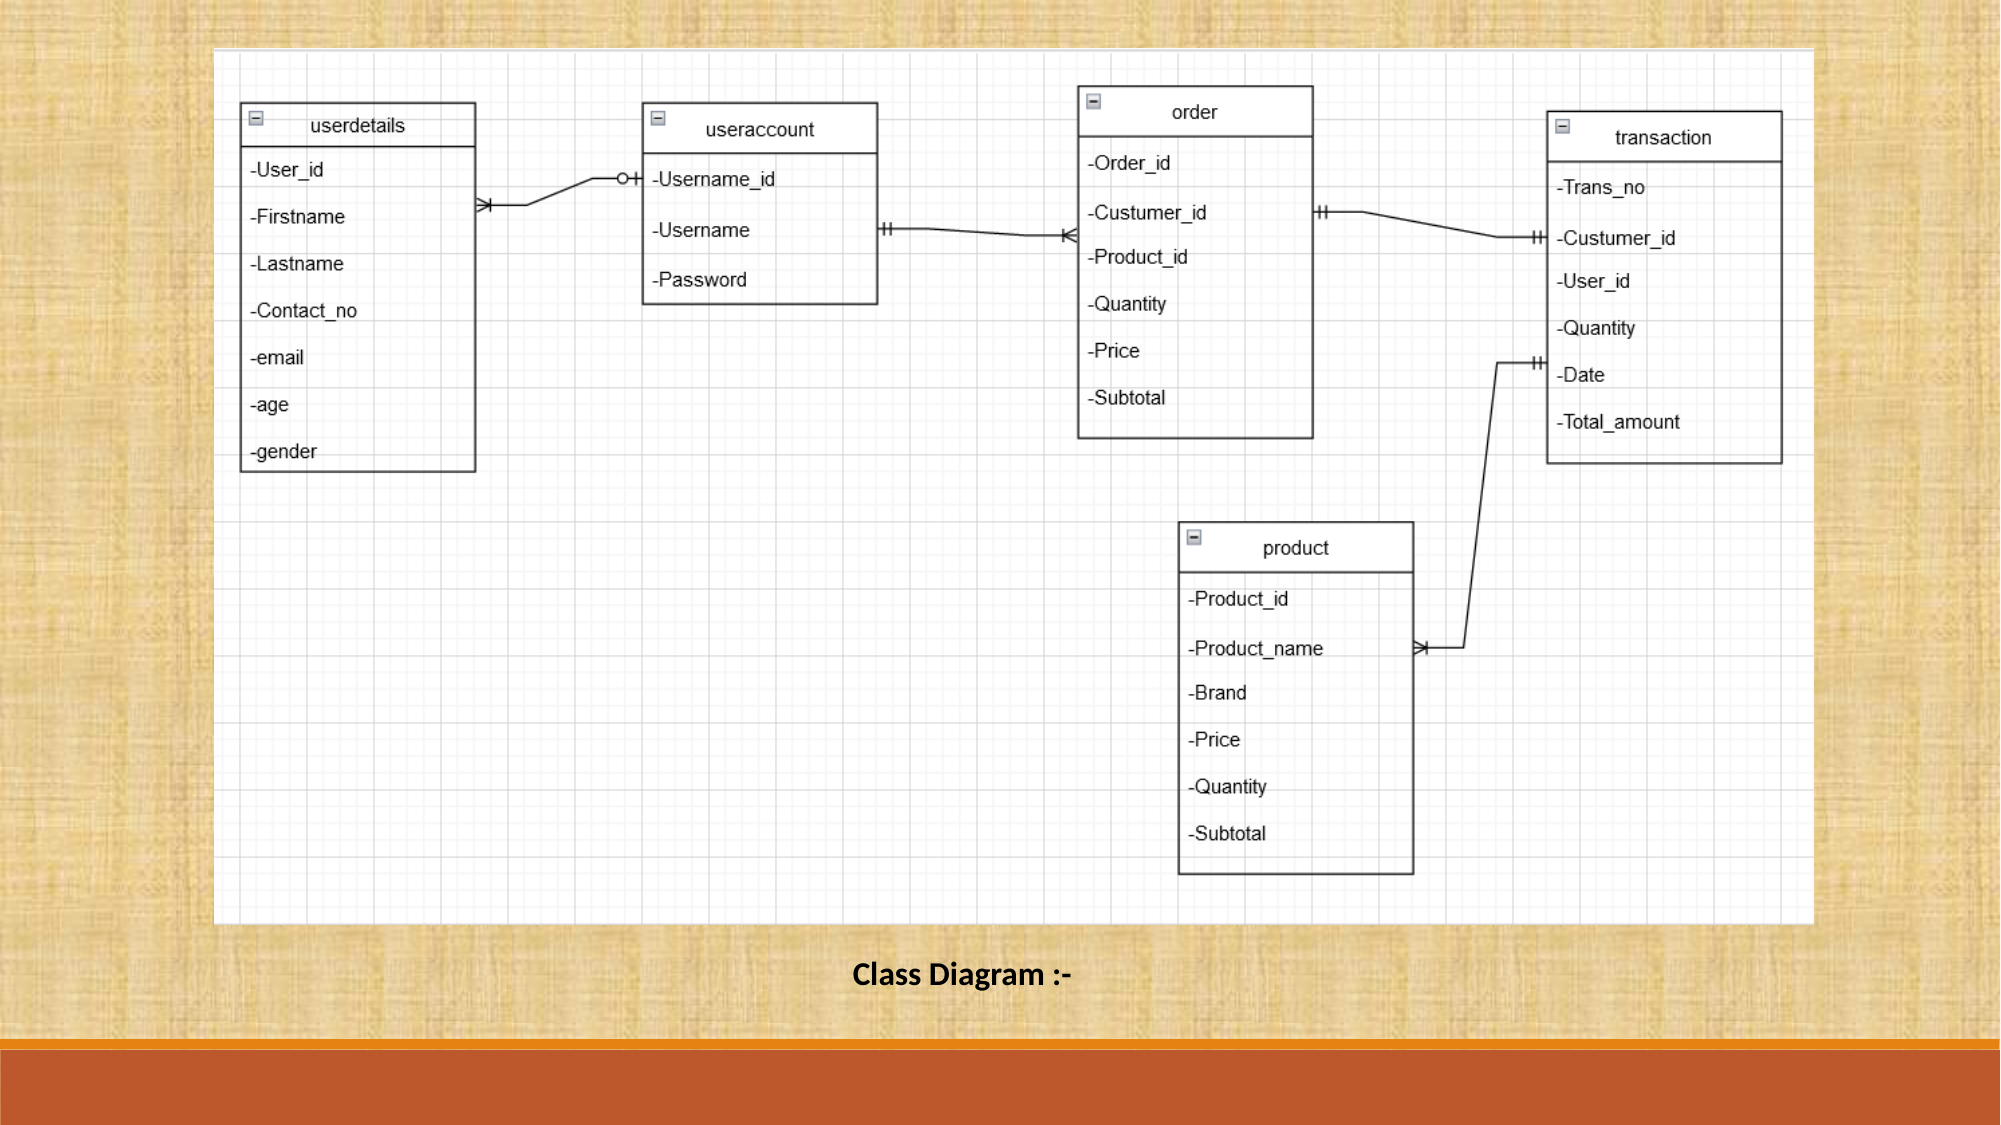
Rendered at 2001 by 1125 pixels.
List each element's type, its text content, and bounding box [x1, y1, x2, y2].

text_box Class Diagram :- [838, 941, 1162, 1000]
picture [0, 0, 2001, 1125]
